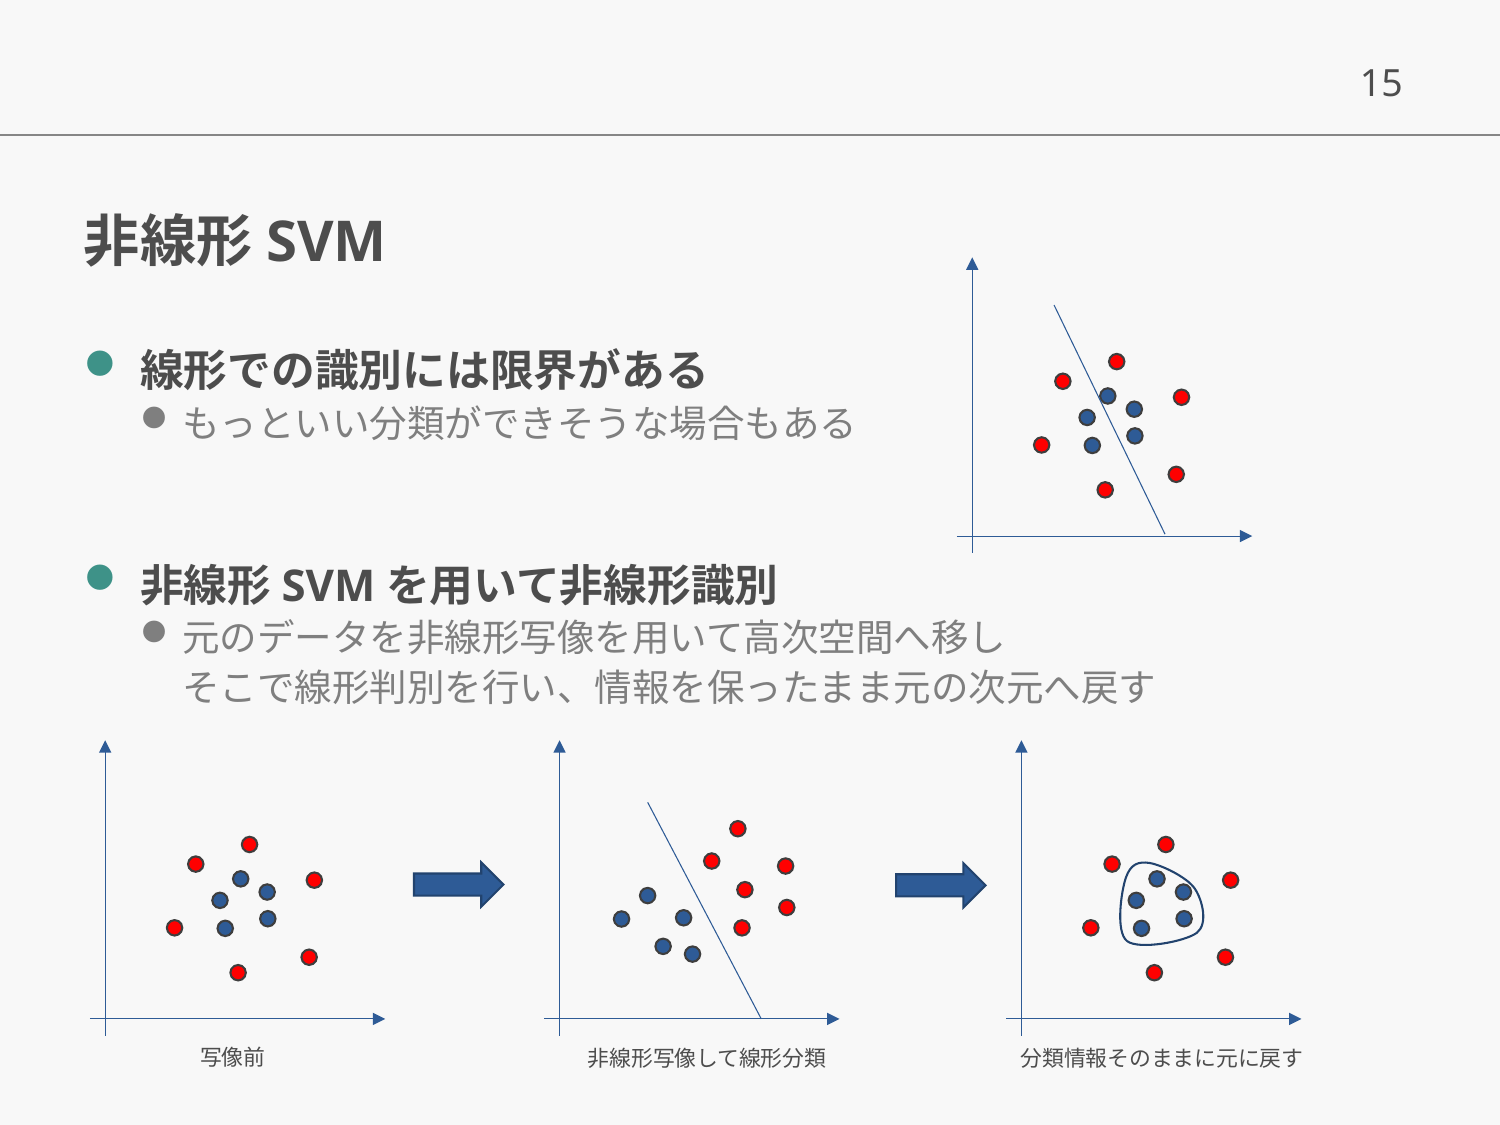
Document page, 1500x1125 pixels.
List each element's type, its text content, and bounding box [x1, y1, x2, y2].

list 線形での識別には限界がある もっといい分類ができそうな場合もある 非線形SVMを用いて非線形識別 元のデータを非線形写像を用いて高次空間へ移し そこで線形判別を行い、情報を保ったまま元の次元へ戻す [68, 330, 1435, 1081]
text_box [89, 740, 386, 1036]
text_box 非線形写像して線形分類 [573, 1036, 845, 1078]
text_box [895, 860, 988, 910]
text_box [412, 859, 505, 910]
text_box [956, 257, 1253, 553]
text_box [647, 802, 762, 1019]
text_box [1054, 305, 1166, 535]
text_box 分類情報そのままに元に戻す [1006, 1036, 1323, 1078]
text_box 写像前 [185, 1036, 397, 1078]
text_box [1006, 740, 1302, 1036]
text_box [544, 740, 840, 1036]
title 非線形SVM [68, 166, 1435, 321]
